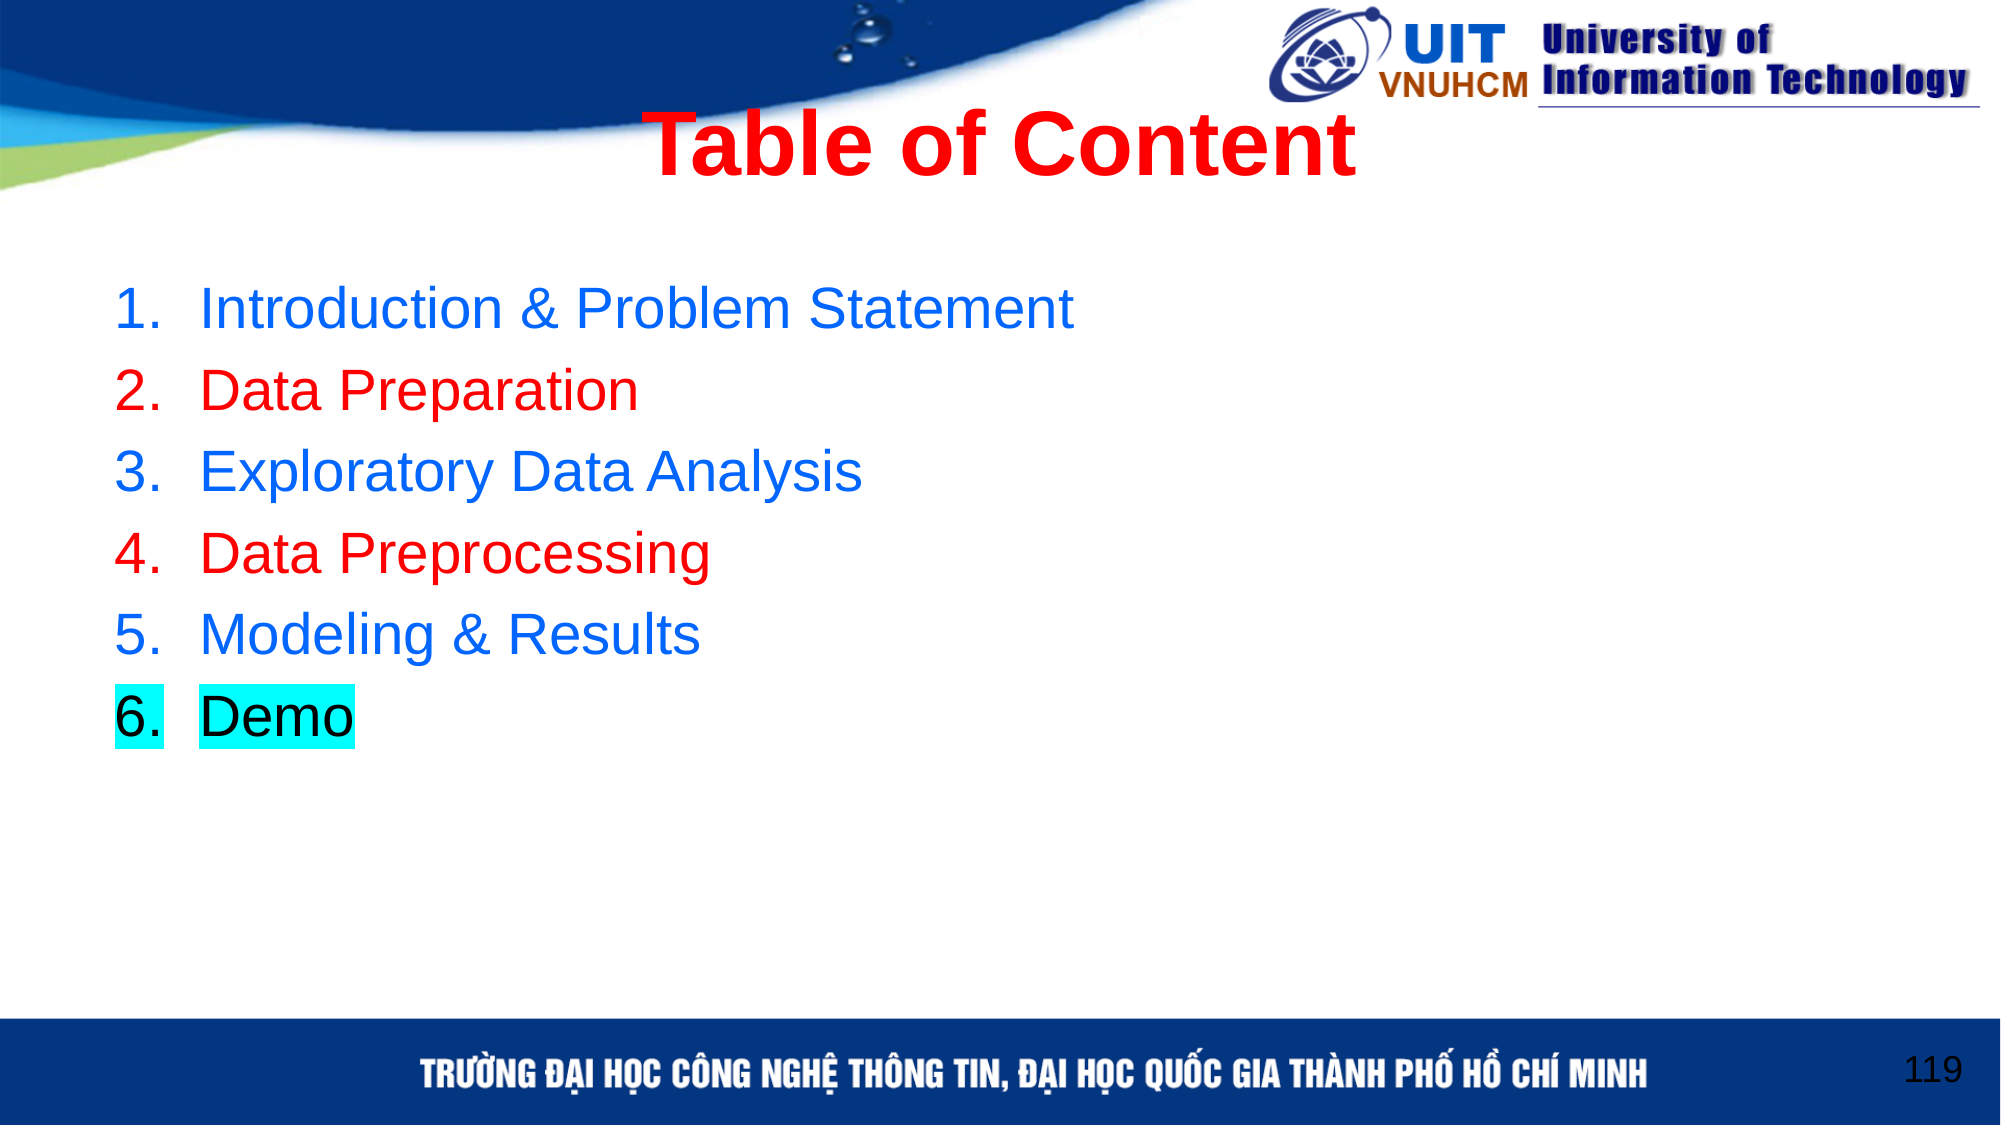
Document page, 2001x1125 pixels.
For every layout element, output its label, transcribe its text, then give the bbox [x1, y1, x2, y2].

picture [0, 0, 2001, 1125]
list Introduction & Problem Statement Data Preparation Exploratory Data Analysis Data Preprocessing Modeling & Results Demo [99, 262, 1900, 1005]
title Table of Content [99, 45, 1900, 233]
